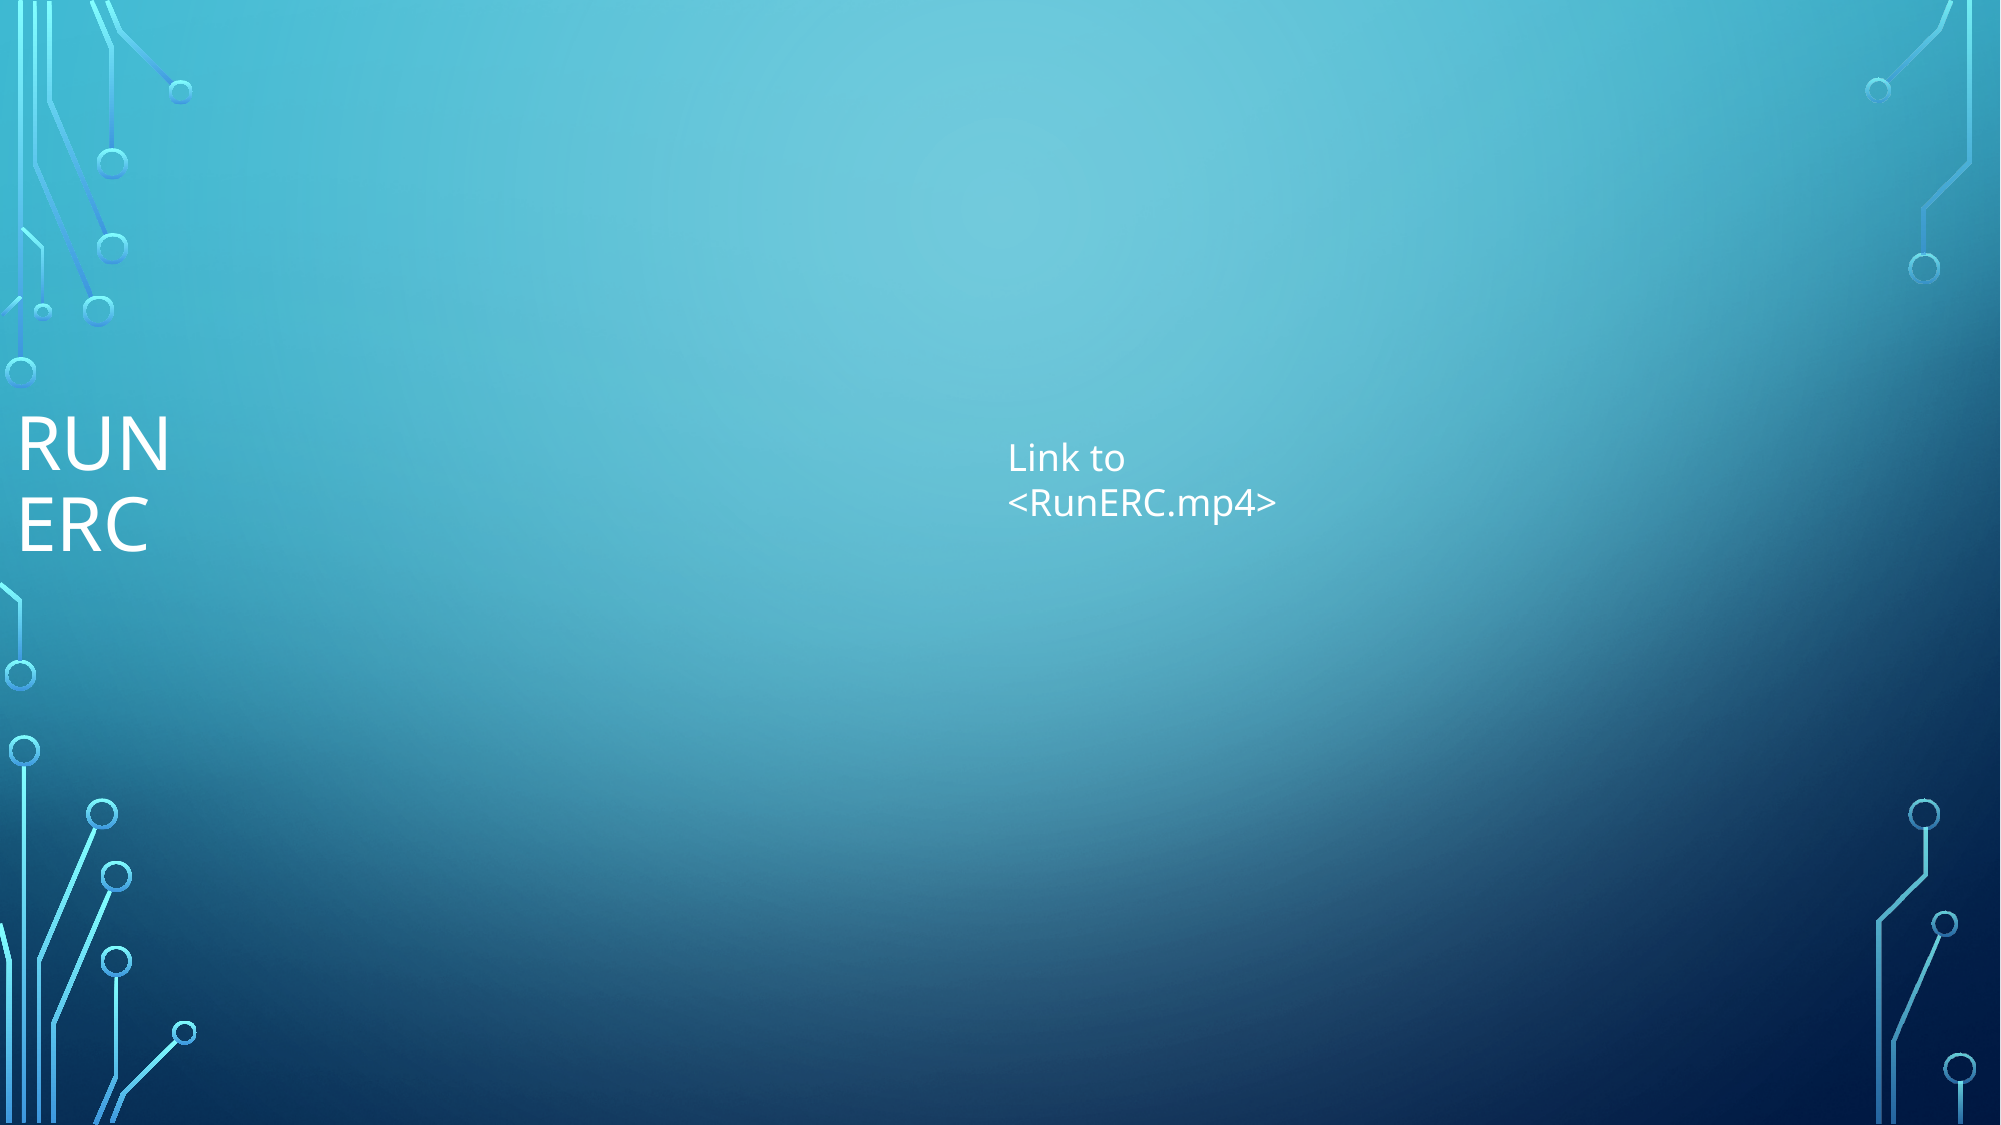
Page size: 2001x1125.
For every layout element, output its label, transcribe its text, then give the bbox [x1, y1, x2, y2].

title RUN ERC [0, 365, 319, 609]
text_box Link to <RunERC.mp4> [992, 426, 1413, 532]
